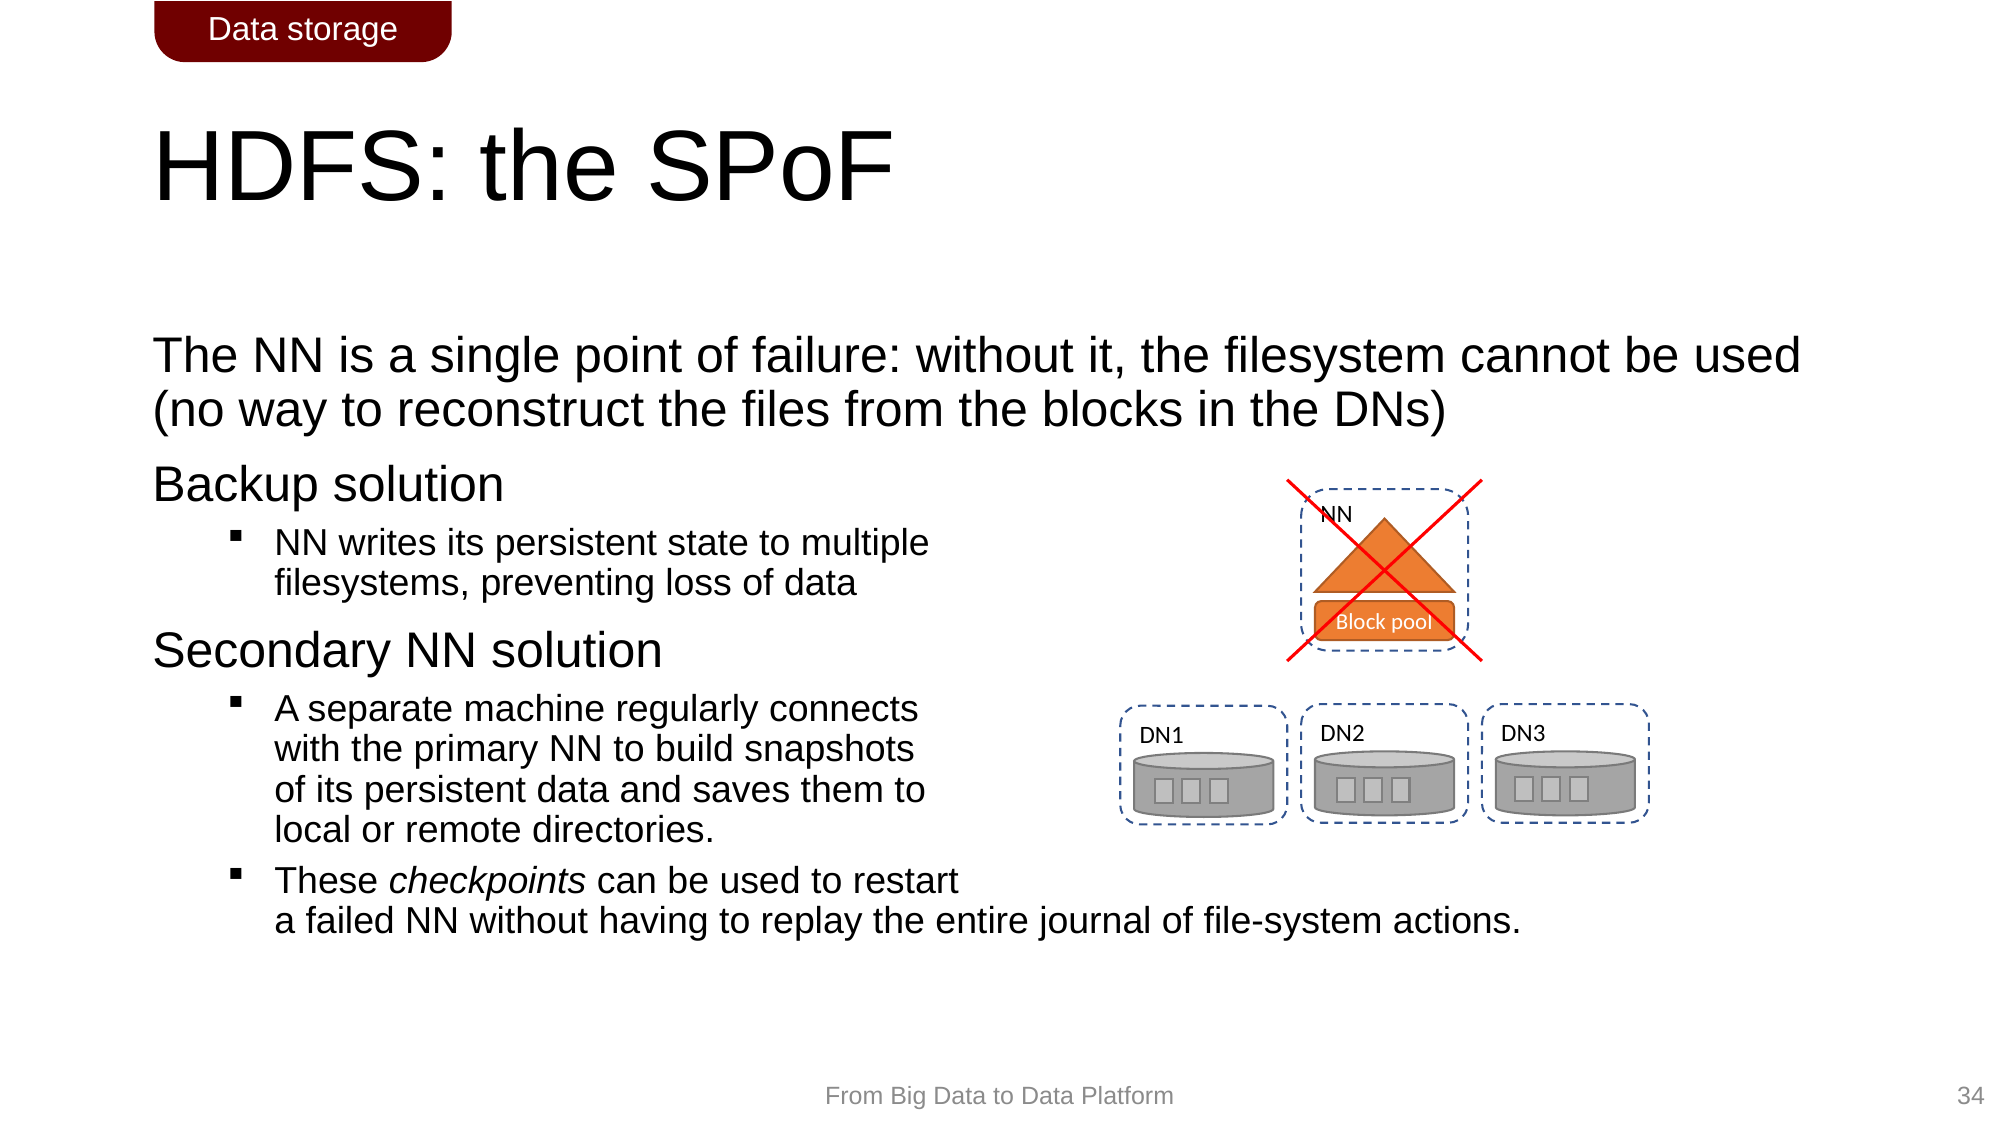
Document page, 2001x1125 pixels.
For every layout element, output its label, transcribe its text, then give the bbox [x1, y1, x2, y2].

text_box [1363, 777, 1383, 803]
text_box [1119, 704, 1289, 826]
text_box DN3 [1486, 709, 1561, 755]
text_box [1154, 778, 1174, 804]
text_box Data storage [154, 1, 452, 63]
text_box [1514, 776, 1534, 802]
text_box [1336, 777, 1356, 803]
list The NN is a single point of failure: without it, the filesystem cannot be used (no way to reconstruct the files from the blocks in the DNs) Backup solution NN writes its persistent state to multiple filesystems, preventing loss of data Secondary NN solution A separate machine regularly connects with the primary NN to build snapshots of its persistent data and saves them to local or remote directories. These checkpoints can be used to restart a failed NN without having to replay the entire journal of file-system actions. [137, 278, 1863, 993]
text_box [1569, 776, 1589, 802]
text_box [1181, 778, 1201, 804]
text_box [1391, 777, 1411, 803]
title HDFS: the SPoF [137, 59, 1863, 278]
slide_number 34 [1550, 1065, 2000, 1125]
text_box [1300, 703, 1470, 824]
text_box DN2 [1305, 709, 1380, 755]
text_box [1209, 778, 1229, 804]
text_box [1287, 479, 1482, 662]
text_box [1541, 776, 1561, 802]
text_box DN1 [1124, 711, 1200, 756]
text_box [1480, 703, 1650, 824]
